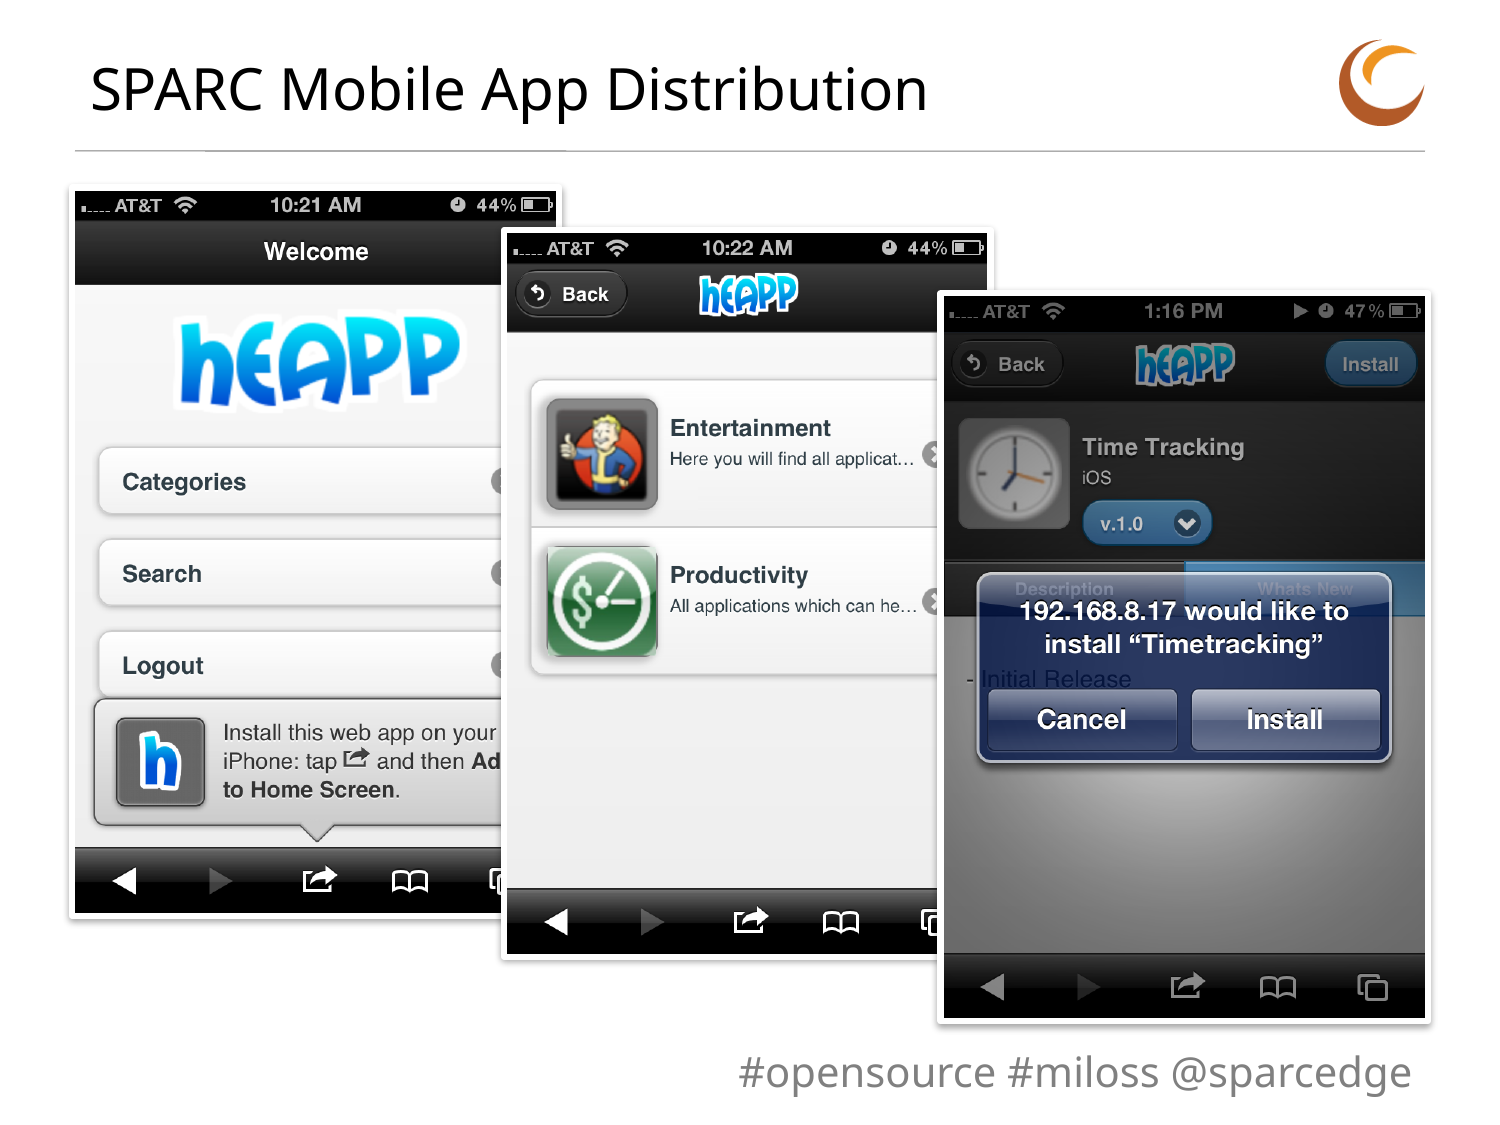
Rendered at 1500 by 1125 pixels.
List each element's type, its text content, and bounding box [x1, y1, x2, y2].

title SPARC Mobile App Distribution [75, 45, 1425, 123]
picture [1339, 39, 1425, 45]
picture [74, 190, 1426, 1019]
